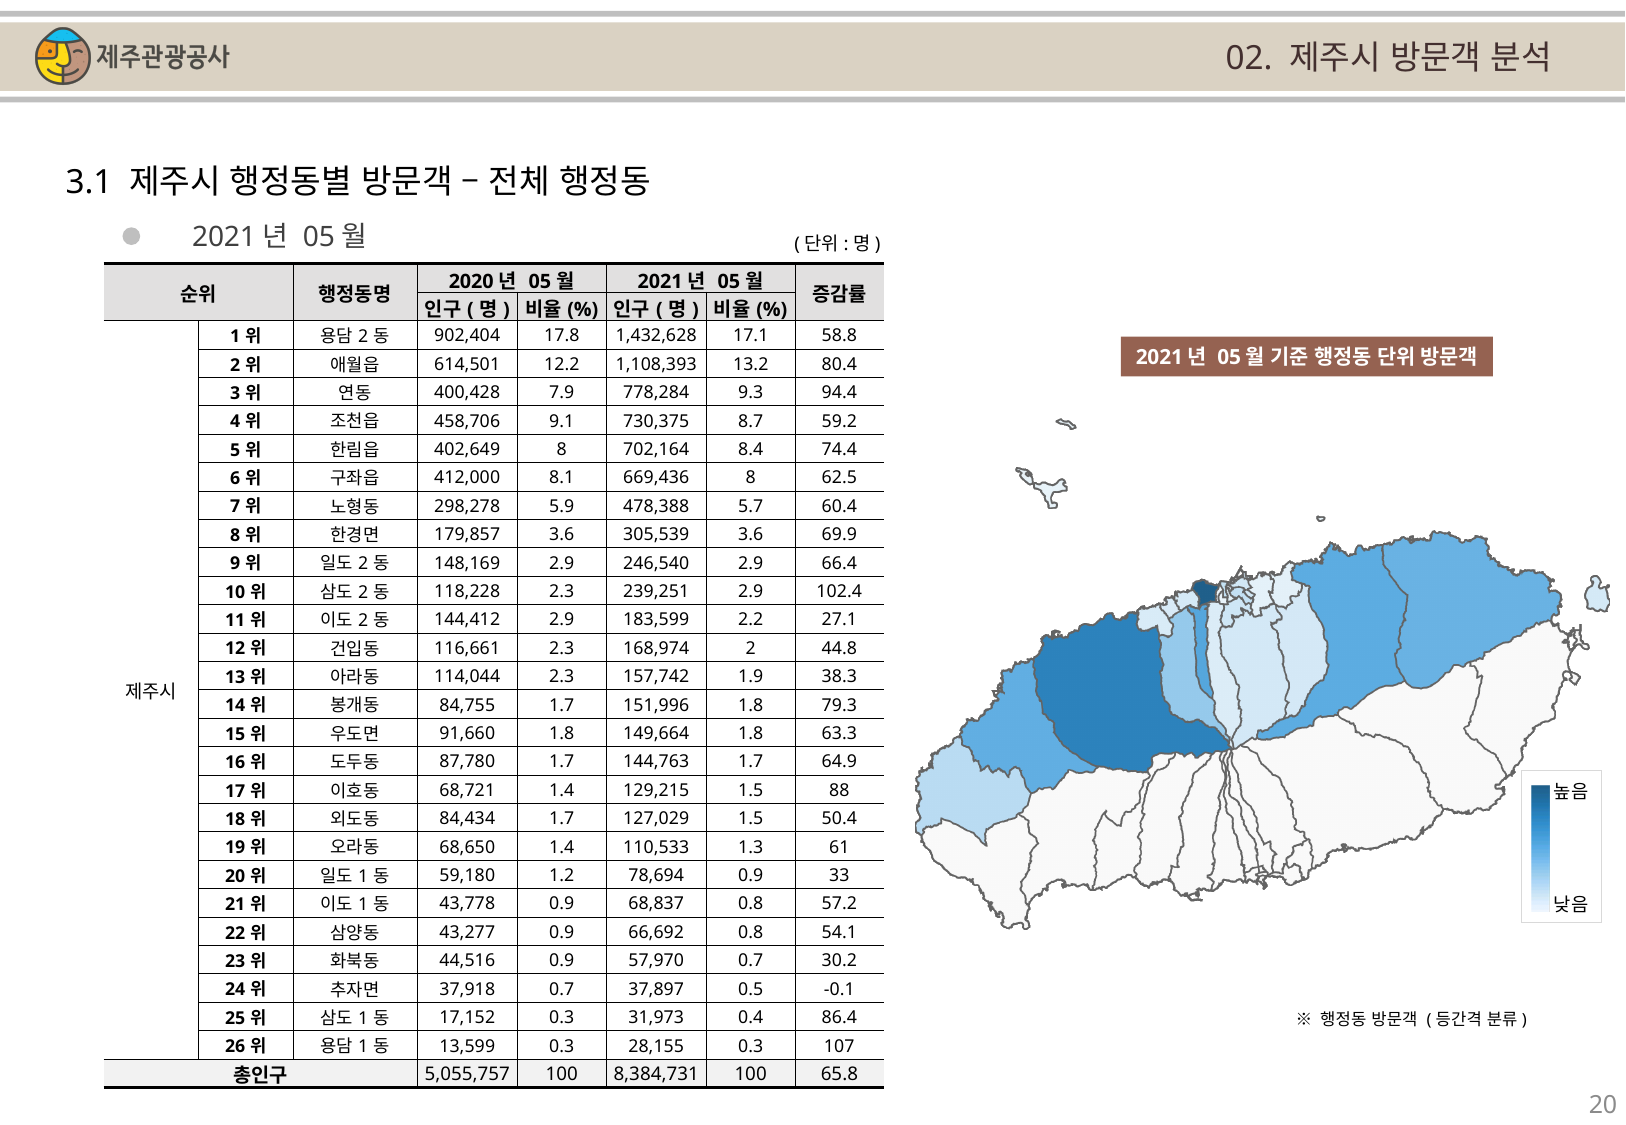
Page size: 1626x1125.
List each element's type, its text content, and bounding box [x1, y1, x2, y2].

table_cell 144,763 [607, 747, 706, 775]
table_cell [707, 1031, 795, 1059]
table_cell 1.7 [518, 747, 606, 775]
table_cell 902,404 [418, 321, 517, 349]
table_cell 10위 [199, 577, 293, 604]
table_cell 5.7 [707, 492, 795, 519]
table_cell 151,996 [607, 690, 706, 718]
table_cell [796, 974, 884, 1002]
table_cell 129,215 [607, 776, 706, 803]
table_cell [418, 946, 517, 973]
table_cell 74.4 [796, 435, 884, 462]
table_cell 118,228 [418, 577, 517, 604]
table_cell 8 [518, 435, 606, 462]
table_cell 614,501 [418, 350, 517, 377]
table_cell 삼도2동 [294, 577, 417, 604]
table_cell 63.3 [796, 719, 884, 746]
table_cell 1.5 [707, 776, 795, 803]
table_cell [418, 974, 517, 1002]
table_header 증감률 [796, 265, 884, 320]
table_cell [418, 1003, 517, 1030]
table_cell 69.9 [796, 520, 884, 547]
table_cell 8위 [199, 520, 293, 547]
table_cell 94.4 [796, 378, 884, 405]
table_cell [707, 861, 795, 888]
table_cell 62.5 [796, 463, 884, 491]
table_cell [796, 1060, 884, 1086]
table_cell 2.9 [707, 577, 795, 604]
table_cell 702,164 [607, 435, 706, 462]
table_cell 84,755 [418, 690, 517, 718]
table_cell 8.7 [707, 406, 795, 434]
table_cell 157,742 [607, 662, 706, 689]
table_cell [199, 946, 293, 973]
text_box 3.1 제주시 행정동별 방문객 – 전체 행정동 [50, 152, 1144, 208]
table_header 2020년 05월 [418, 265, 606, 292]
table_cell 노형동 [294, 492, 417, 519]
table_cell 87,780 [418, 747, 517, 775]
table_cell 8.4 [707, 435, 795, 462]
table_cell 88 [796, 776, 884, 803]
table_cell 116,661 [418, 634, 517, 661]
table_cell 239,251 [607, 577, 706, 604]
table_cell 1.5 [707, 804, 795, 831]
table_cell 8 [707, 463, 795, 491]
table_cell 2.3 [518, 577, 606, 604]
table_cell 5.9 [518, 492, 606, 519]
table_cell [199, 1003, 293, 1030]
table_cell 19위 [199, 832, 293, 860]
table_cell 9위 [199, 548, 293, 576]
table_cell 2위 [199, 350, 293, 377]
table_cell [518, 946, 606, 973]
table_cell 1.7 [518, 690, 606, 718]
table_cell 18위 [199, 804, 293, 831]
table_cell 59.2 [796, 406, 884, 434]
table_cell 27.1 [796, 605, 884, 633]
table_cell 127,029 [607, 804, 706, 831]
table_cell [104, 1060, 417, 1086]
table_cell 50.4 [796, 804, 884, 831]
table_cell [607, 889, 706, 917]
text_box (단위:명) [779, 224, 896, 262]
table_cell 305,539 [607, 520, 706, 547]
table_cell 68,721 [418, 776, 517, 803]
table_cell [294, 1031, 417, 1059]
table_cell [707, 1003, 795, 1030]
table_cell 제주시 [104, 321, 198, 1059]
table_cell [518, 918, 606, 945]
table_cell 458,706 [418, 406, 517, 434]
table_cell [199, 918, 293, 945]
table_cell 478,388 [607, 492, 706, 519]
table_cell 12.2 [518, 350, 606, 377]
table_cell 14위 [199, 690, 293, 718]
table_cell 298,278 [418, 492, 517, 519]
table_cell 8.1 [518, 463, 606, 491]
table_cell 13.2 [707, 350, 795, 377]
table_cell 이호동 [294, 776, 417, 803]
table_cell 3위 [199, 378, 293, 405]
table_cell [294, 1003, 417, 1030]
table_cell 5위 [199, 435, 293, 462]
table_cell 58.8 [796, 321, 884, 349]
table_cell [707, 1060, 795, 1086]
table_cell 114,044 [418, 662, 517, 689]
table_cell 12위 [199, 634, 293, 661]
table_cell 60.4 [796, 492, 884, 519]
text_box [1521, 770, 1618, 925]
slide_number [1251, 1063, 1618, 1123]
table_cell 3.6 [518, 520, 606, 547]
table_cell 건입동 [294, 634, 417, 661]
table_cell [707, 889, 795, 917]
table_cell 2.9 [518, 548, 606, 576]
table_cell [607, 1060, 706, 1086]
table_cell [199, 861, 293, 888]
table_cell 7.9 [518, 378, 606, 405]
table_header 2021년 05월 [607, 265, 795, 292]
table_cell 2.3 [518, 634, 606, 661]
table_cell 1.8 [707, 690, 795, 718]
table_cell 148,169 [418, 548, 517, 576]
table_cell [518, 889, 606, 917]
table_cell 2.3 [518, 662, 606, 689]
table_cell 38.3 [796, 662, 884, 689]
table_cell 80.4 [796, 350, 884, 377]
table_cell 우도면 [294, 719, 417, 746]
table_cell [294, 889, 417, 917]
table_cell 인구(명) [418, 293, 517, 320]
table_cell 1위 [199, 321, 293, 349]
table_cell 한림읍 [294, 435, 417, 462]
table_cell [707, 974, 795, 1002]
table_cell 402,649 [418, 435, 517, 462]
table_cell 246,540 [607, 548, 706, 576]
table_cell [707, 918, 795, 945]
table_cell 13위 [199, 662, 293, 689]
table_cell 6위 [199, 463, 293, 491]
table_cell 17위 [199, 776, 293, 803]
table_cell 도두동 [294, 747, 417, 775]
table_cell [294, 832, 417, 860]
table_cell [796, 1003, 884, 1030]
table_cell 79.3 [796, 690, 884, 718]
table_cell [607, 918, 706, 945]
text_box 02. 제주시 방문객 분석 [1042, 28, 1595, 84]
table_cell 400,428 [418, 378, 517, 405]
table_cell 4위 [199, 406, 293, 434]
table_cell 연동 [294, 378, 417, 405]
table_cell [796, 832, 884, 860]
table_cell 11위 [199, 605, 293, 633]
table_cell 비율(%) [707, 293, 795, 320]
table_cell 66.4 [796, 548, 884, 576]
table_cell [518, 1031, 606, 1059]
table_cell 비율(%) [518, 293, 606, 320]
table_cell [294, 946, 417, 973]
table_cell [418, 861, 517, 888]
table_cell 102.4 [796, 577, 884, 604]
table_cell 1.8 [518, 719, 606, 746]
table_cell 2 [707, 634, 795, 661]
table_cell 149,664 [607, 719, 706, 746]
table_cell 1.8 [707, 719, 795, 746]
table_cell 17.8 [518, 321, 606, 349]
table_header 행정동명 [294, 265, 417, 320]
table_cell 778,284 [607, 378, 706, 405]
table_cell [518, 1060, 606, 1086]
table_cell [418, 889, 517, 917]
table_cell 669,436 [607, 463, 706, 491]
table_cell 168,974 [607, 634, 706, 661]
table_cell 1.7 [518, 804, 606, 831]
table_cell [796, 946, 884, 973]
table_cell 144,412 [418, 605, 517, 633]
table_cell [518, 974, 606, 1002]
table_cell 16위 [199, 747, 293, 775]
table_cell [796, 1031, 884, 1059]
table_cell 9.3 [707, 378, 795, 405]
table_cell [607, 832, 706, 860]
table_cell 1.7 [707, 747, 795, 775]
table_cell 64.9 [796, 747, 884, 775]
table_cell 1,432,628 [607, 321, 706, 349]
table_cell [796, 861, 884, 888]
table_cell 1.9 [707, 662, 795, 689]
table_cell 3.6 [707, 520, 795, 547]
picture [31, 26, 232, 87]
table_cell 84,434 [418, 804, 517, 831]
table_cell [607, 946, 706, 973]
table_cell 구좌읍 [294, 463, 417, 491]
table_cell 외도동 [294, 804, 417, 831]
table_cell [607, 861, 706, 888]
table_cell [418, 918, 517, 945]
table_cell 2.2 [707, 605, 795, 633]
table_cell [607, 1003, 706, 1030]
table_cell 7위 [199, 492, 293, 519]
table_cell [707, 832, 795, 860]
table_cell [418, 832, 517, 860]
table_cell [199, 1031, 293, 1059]
table_cell 91,660 [418, 719, 517, 746]
table_cell 1.4 [518, 776, 606, 803]
table_cell 1,108,393 [607, 350, 706, 377]
table_cell 9.1 [518, 406, 606, 434]
table_cell 2.9 [707, 548, 795, 576]
table_cell 이도2동 [294, 605, 417, 633]
text_box [121, 226, 141, 246]
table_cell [294, 918, 417, 945]
table_cell 730,375 [607, 406, 706, 434]
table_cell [607, 1031, 706, 1059]
table_cell 179,857 [418, 520, 517, 547]
table_cell 한경면 [294, 520, 417, 547]
table_cell 봉개동 [294, 690, 417, 718]
table_cell 일도2동 [294, 548, 417, 576]
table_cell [294, 974, 417, 1002]
table_cell 183,599 [607, 605, 706, 633]
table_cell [518, 861, 606, 888]
text_box 2021년 05월 [176, 210, 383, 260]
table_cell 애월읍 [294, 350, 417, 377]
table_cell 용담2동 [294, 321, 417, 349]
table_cell 아라동 [294, 662, 417, 689]
table_cell 412,000 [418, 463, 517, 491]
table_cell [796, 918, 884, 945]
table_cell 44.8 [796, 634, 884, 661]
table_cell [418, 1031, 517, 1059]
table_cell 2.9 [518, 605, 606, 633]
table_header 순위 [104, 265, 293, 320]
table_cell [796, 889, 884, 917]
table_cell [418, 1060, 517, 1086]
table_cell 인구(명) [607, 293, 706, 320]
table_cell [518, 832, 606, 860]
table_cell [707, 946, 795, 973]
table_cell 17.1 [707, 321, 795, 349]
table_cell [294, 861, 417, 888]
table_cell 조천읍 [294, 406, 417, 434]
table_cell 15위 [199, 719, 293, 746]
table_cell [607, 974, 706, 1002]
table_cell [518, 1003, 606, 1030]
picture [915, 236, 1610, 1112]
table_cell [199, 974, 293, 1002]
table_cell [199, 889, 293, 917]
